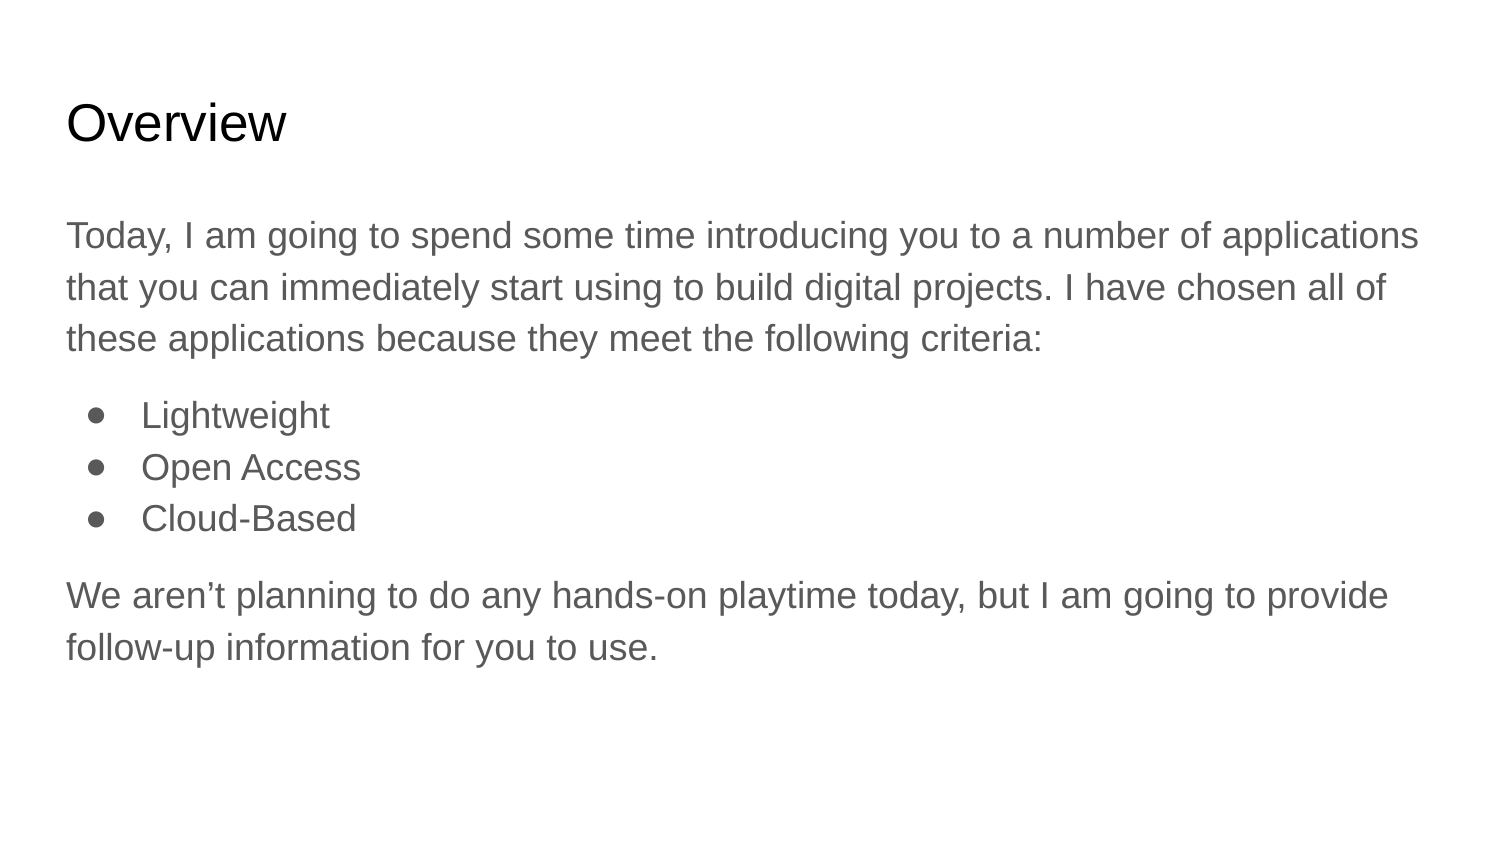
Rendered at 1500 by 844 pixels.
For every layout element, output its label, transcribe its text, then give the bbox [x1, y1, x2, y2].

title Overview [51, 72, 1449, 167]
list Today, I am going to spend some time introducing you to a number of applications that you can immediately start using to build digital projects. I have chosen all of these applications because they meet the following criteria: Lightweight Open Access Cloud-Based We aren’t planning to do any hands-on playtime today, but I am going to provide follow-up information for you to use. [51, 189, 1449, 750]
